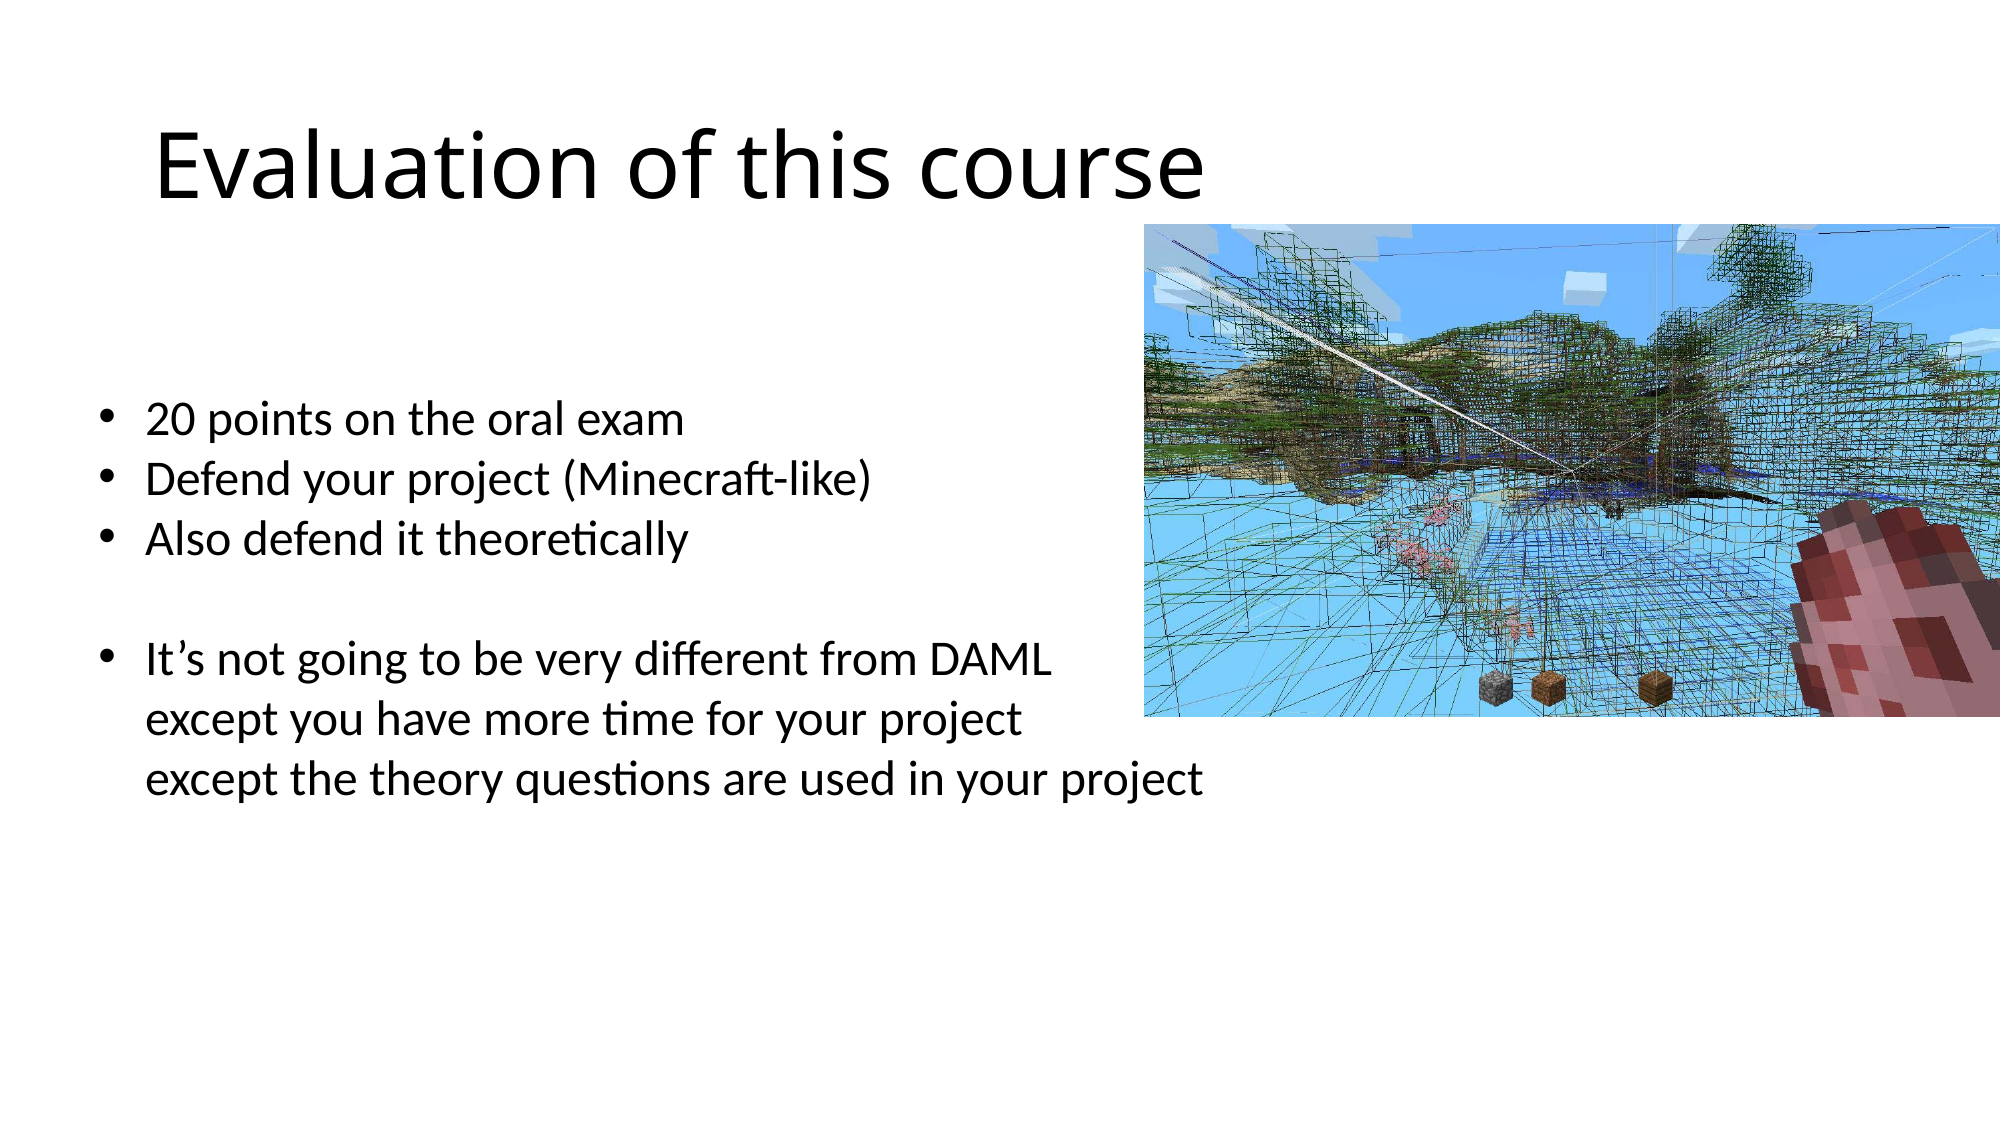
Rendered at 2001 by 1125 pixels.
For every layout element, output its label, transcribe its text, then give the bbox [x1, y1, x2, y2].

title Evaluation of this course [137, 59, 1863, 278]
text_box 20 points on the oral exam Defend your project (Minecraft-like) Also defend it theoretically It’s not going to be very different from DAML except you have more time for your project except the theory questions are used in your project [83, 378, 1969, 814]
picture [1144, 224, 2000, 717]
